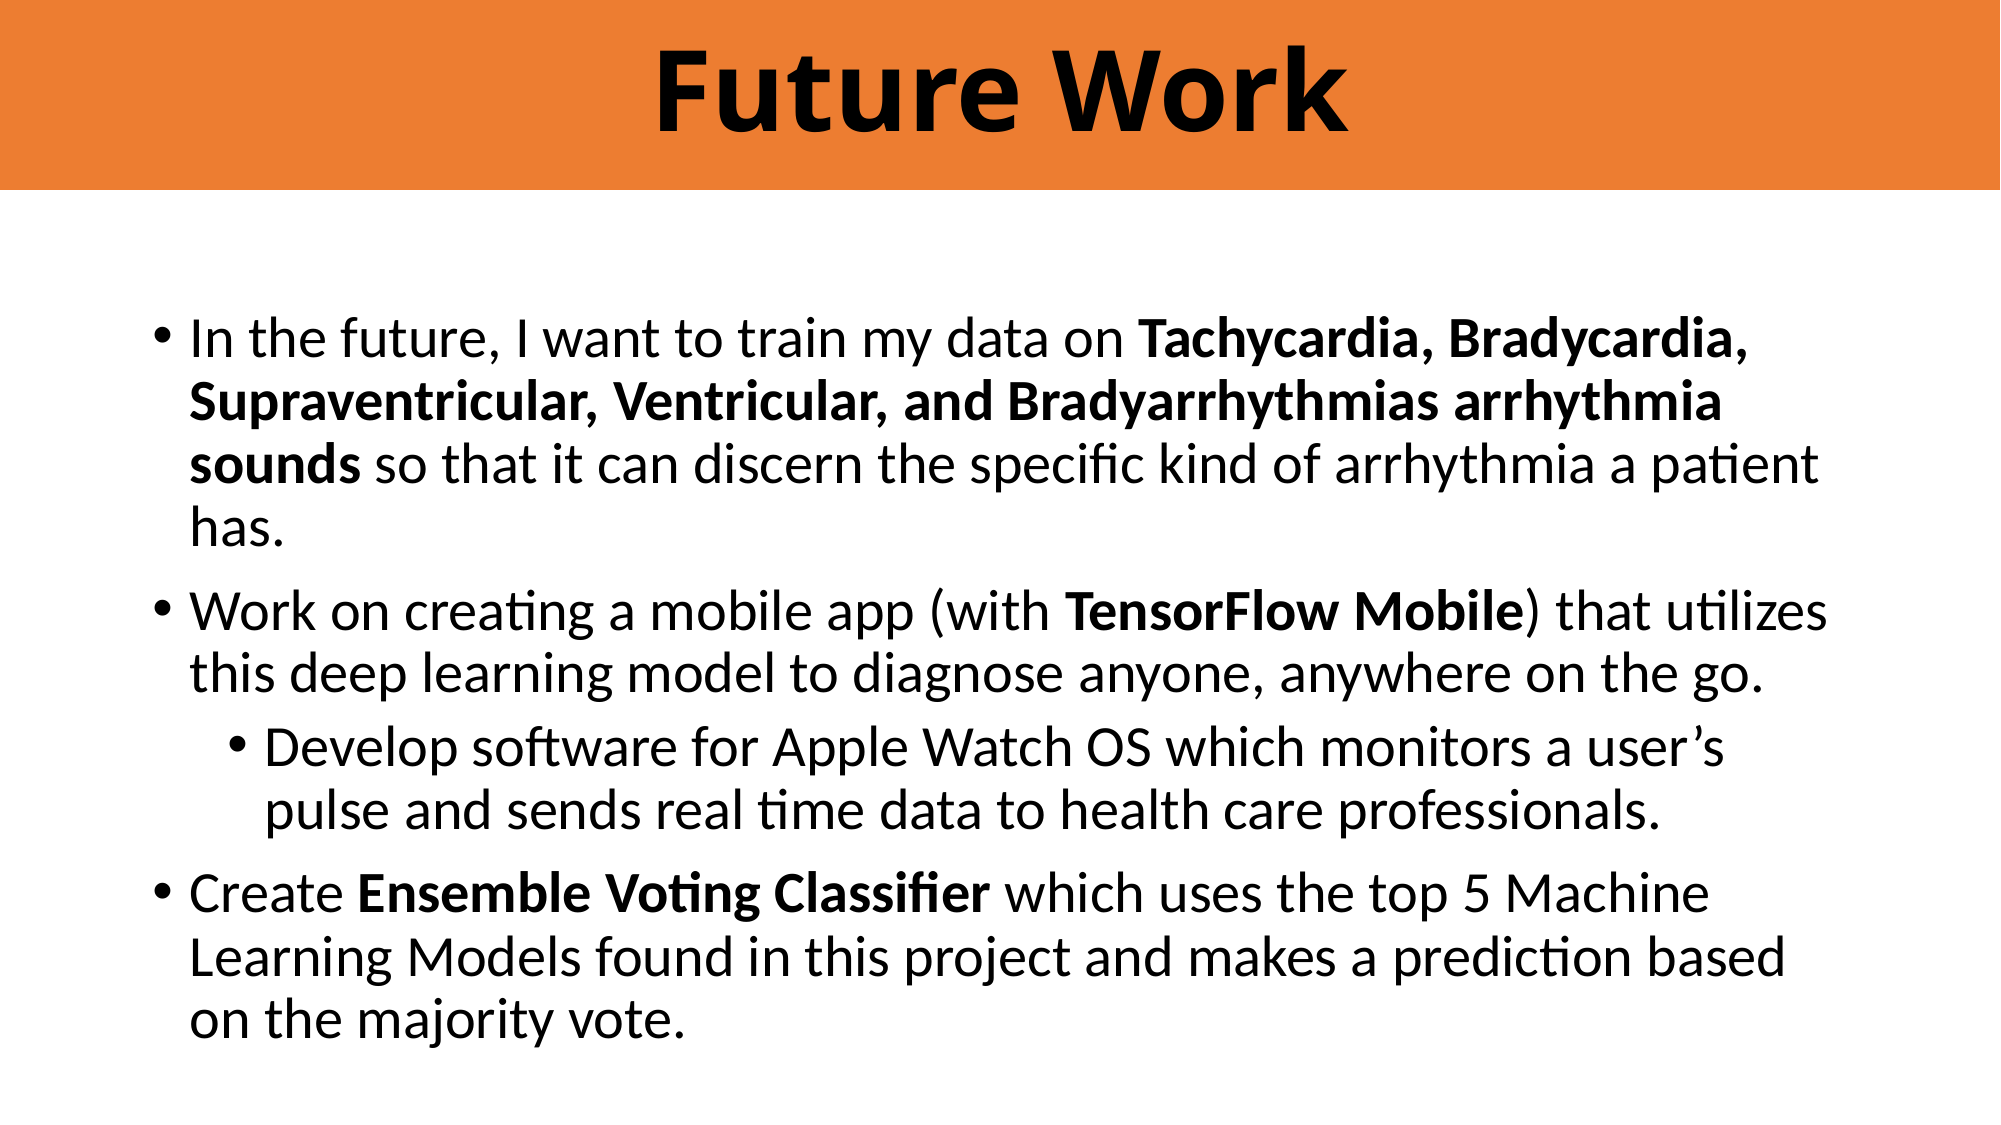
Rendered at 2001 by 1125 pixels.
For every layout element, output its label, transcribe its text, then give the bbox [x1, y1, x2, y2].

list In the future, I want to train my data on Tachycardia, Bradycardia, Supraventricular, Ventricular, and Bradyarrhythmias arrhythmia sounds so that it can discern the specific kind of arrhythmia a patient has. Work on creating a mobile app (with TensorFlow Mobile) that utilizes this deep learning model to diagnose anyone, anywhere on the go. Develop software for Apple Watch OS which monitors a user’s pulse and sends real time data to health care professionals. Create Ensemble Voting Classifier which uses the top 5 Machine Learning Models found in this project and makes a prediction based on the majority vote. [137, 299, 1863, 1041]
title Future Work [137, 18, 1863, 172]
text_box [0, 0, 2000, 191]
